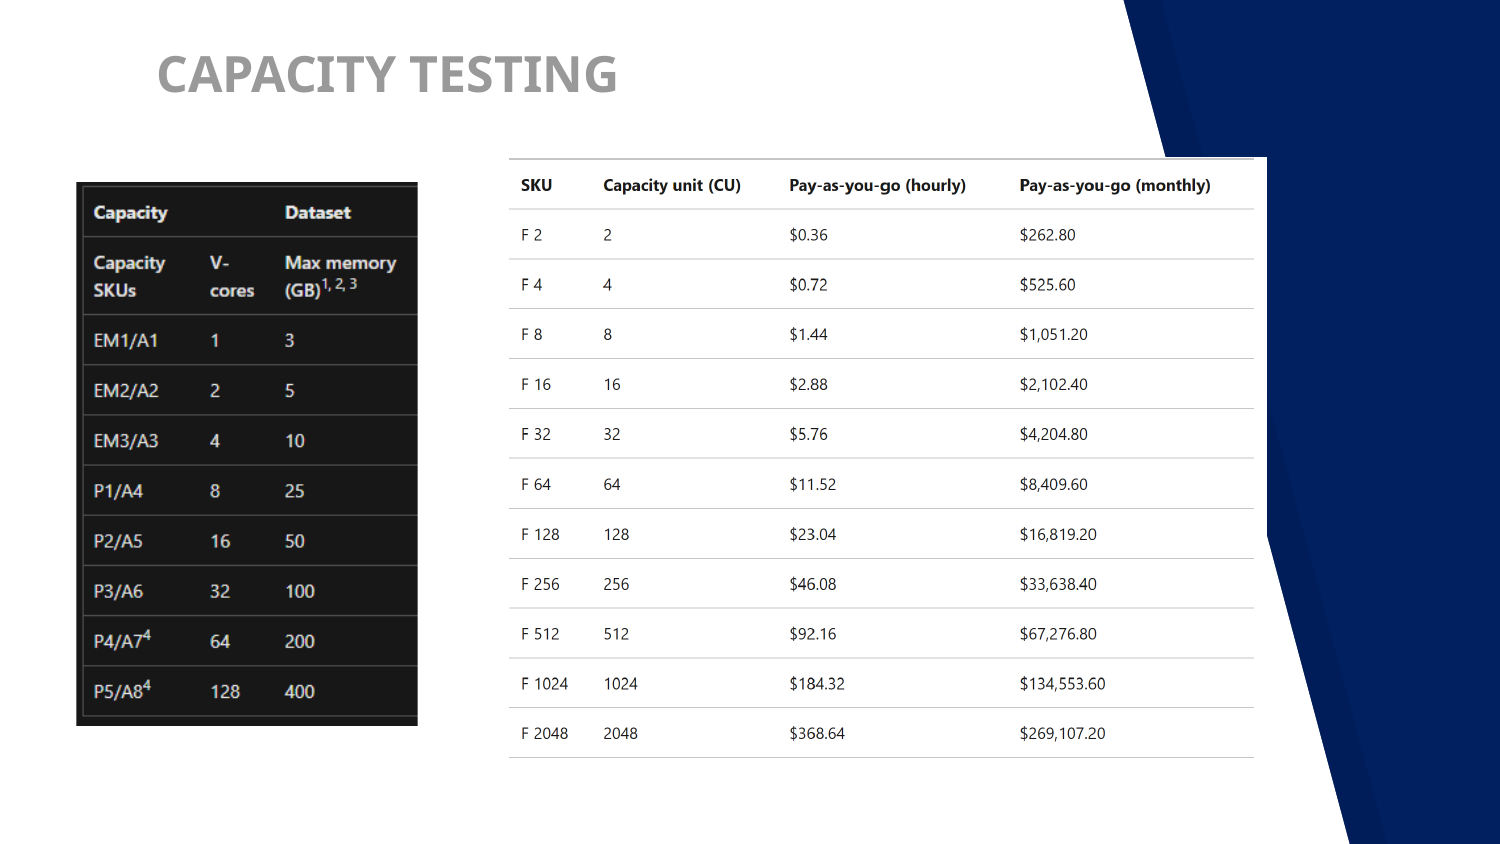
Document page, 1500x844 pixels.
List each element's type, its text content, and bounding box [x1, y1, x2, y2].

picture [499, 157, 1268, 771]
picture [76, 182, 418, 726]
title CAPACITY TESTING [141, 37, 1015, 118]
